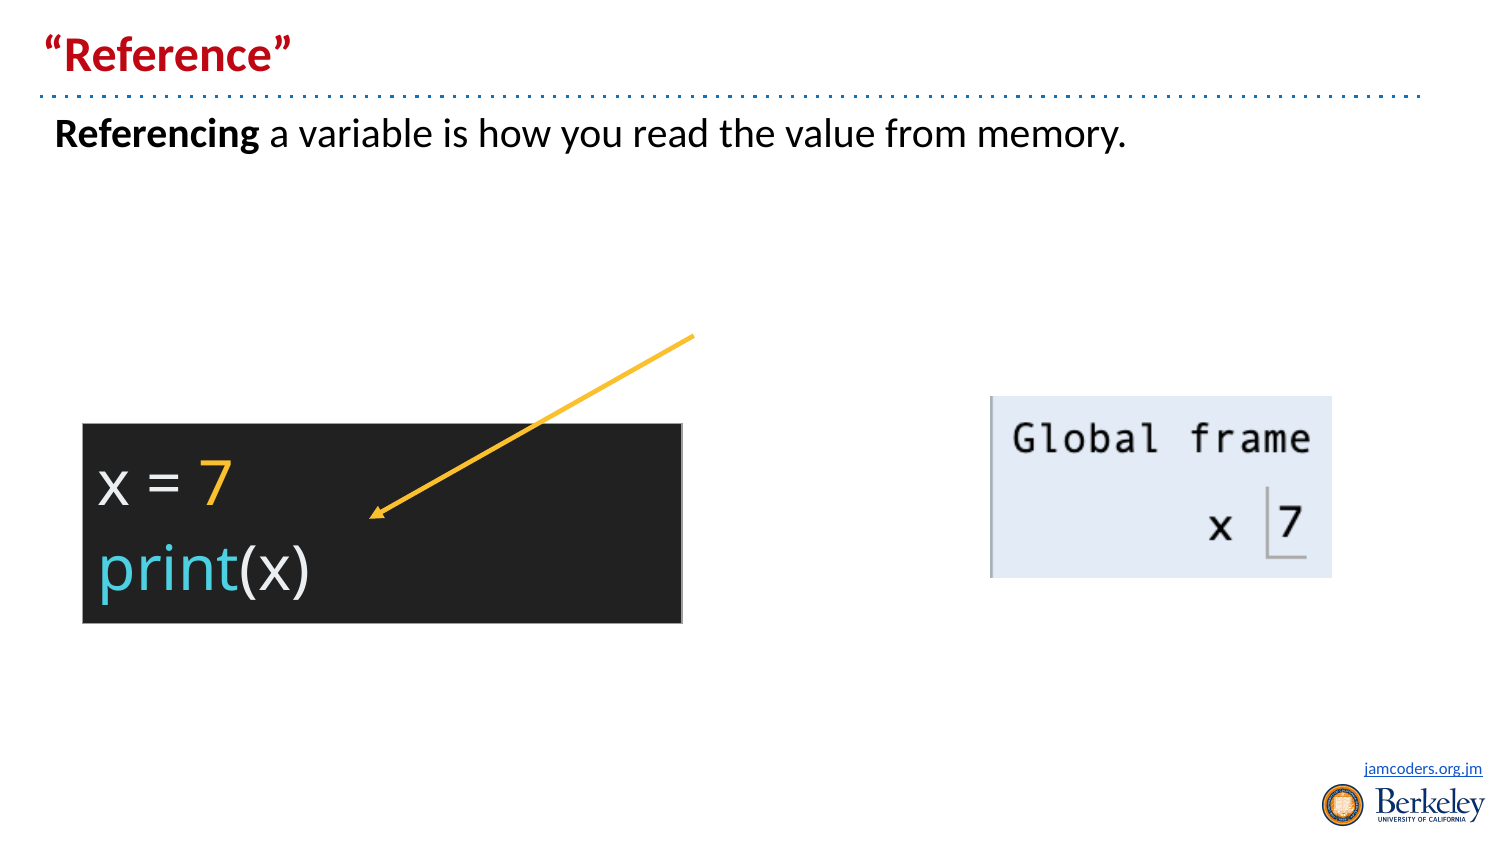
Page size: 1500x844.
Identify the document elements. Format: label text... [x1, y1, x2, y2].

picture [1321, 782, 1486, 827]
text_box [368, 335, 694, 520]
title “Reference” [27, 15, 1378, 97]
list Referencing a variable is how you read the value from memory. [39, 91, 1425, 773]
table_header x = 7 print(x) [83, 424, 681, 623]
picture [990, 395, 1332, 578]
